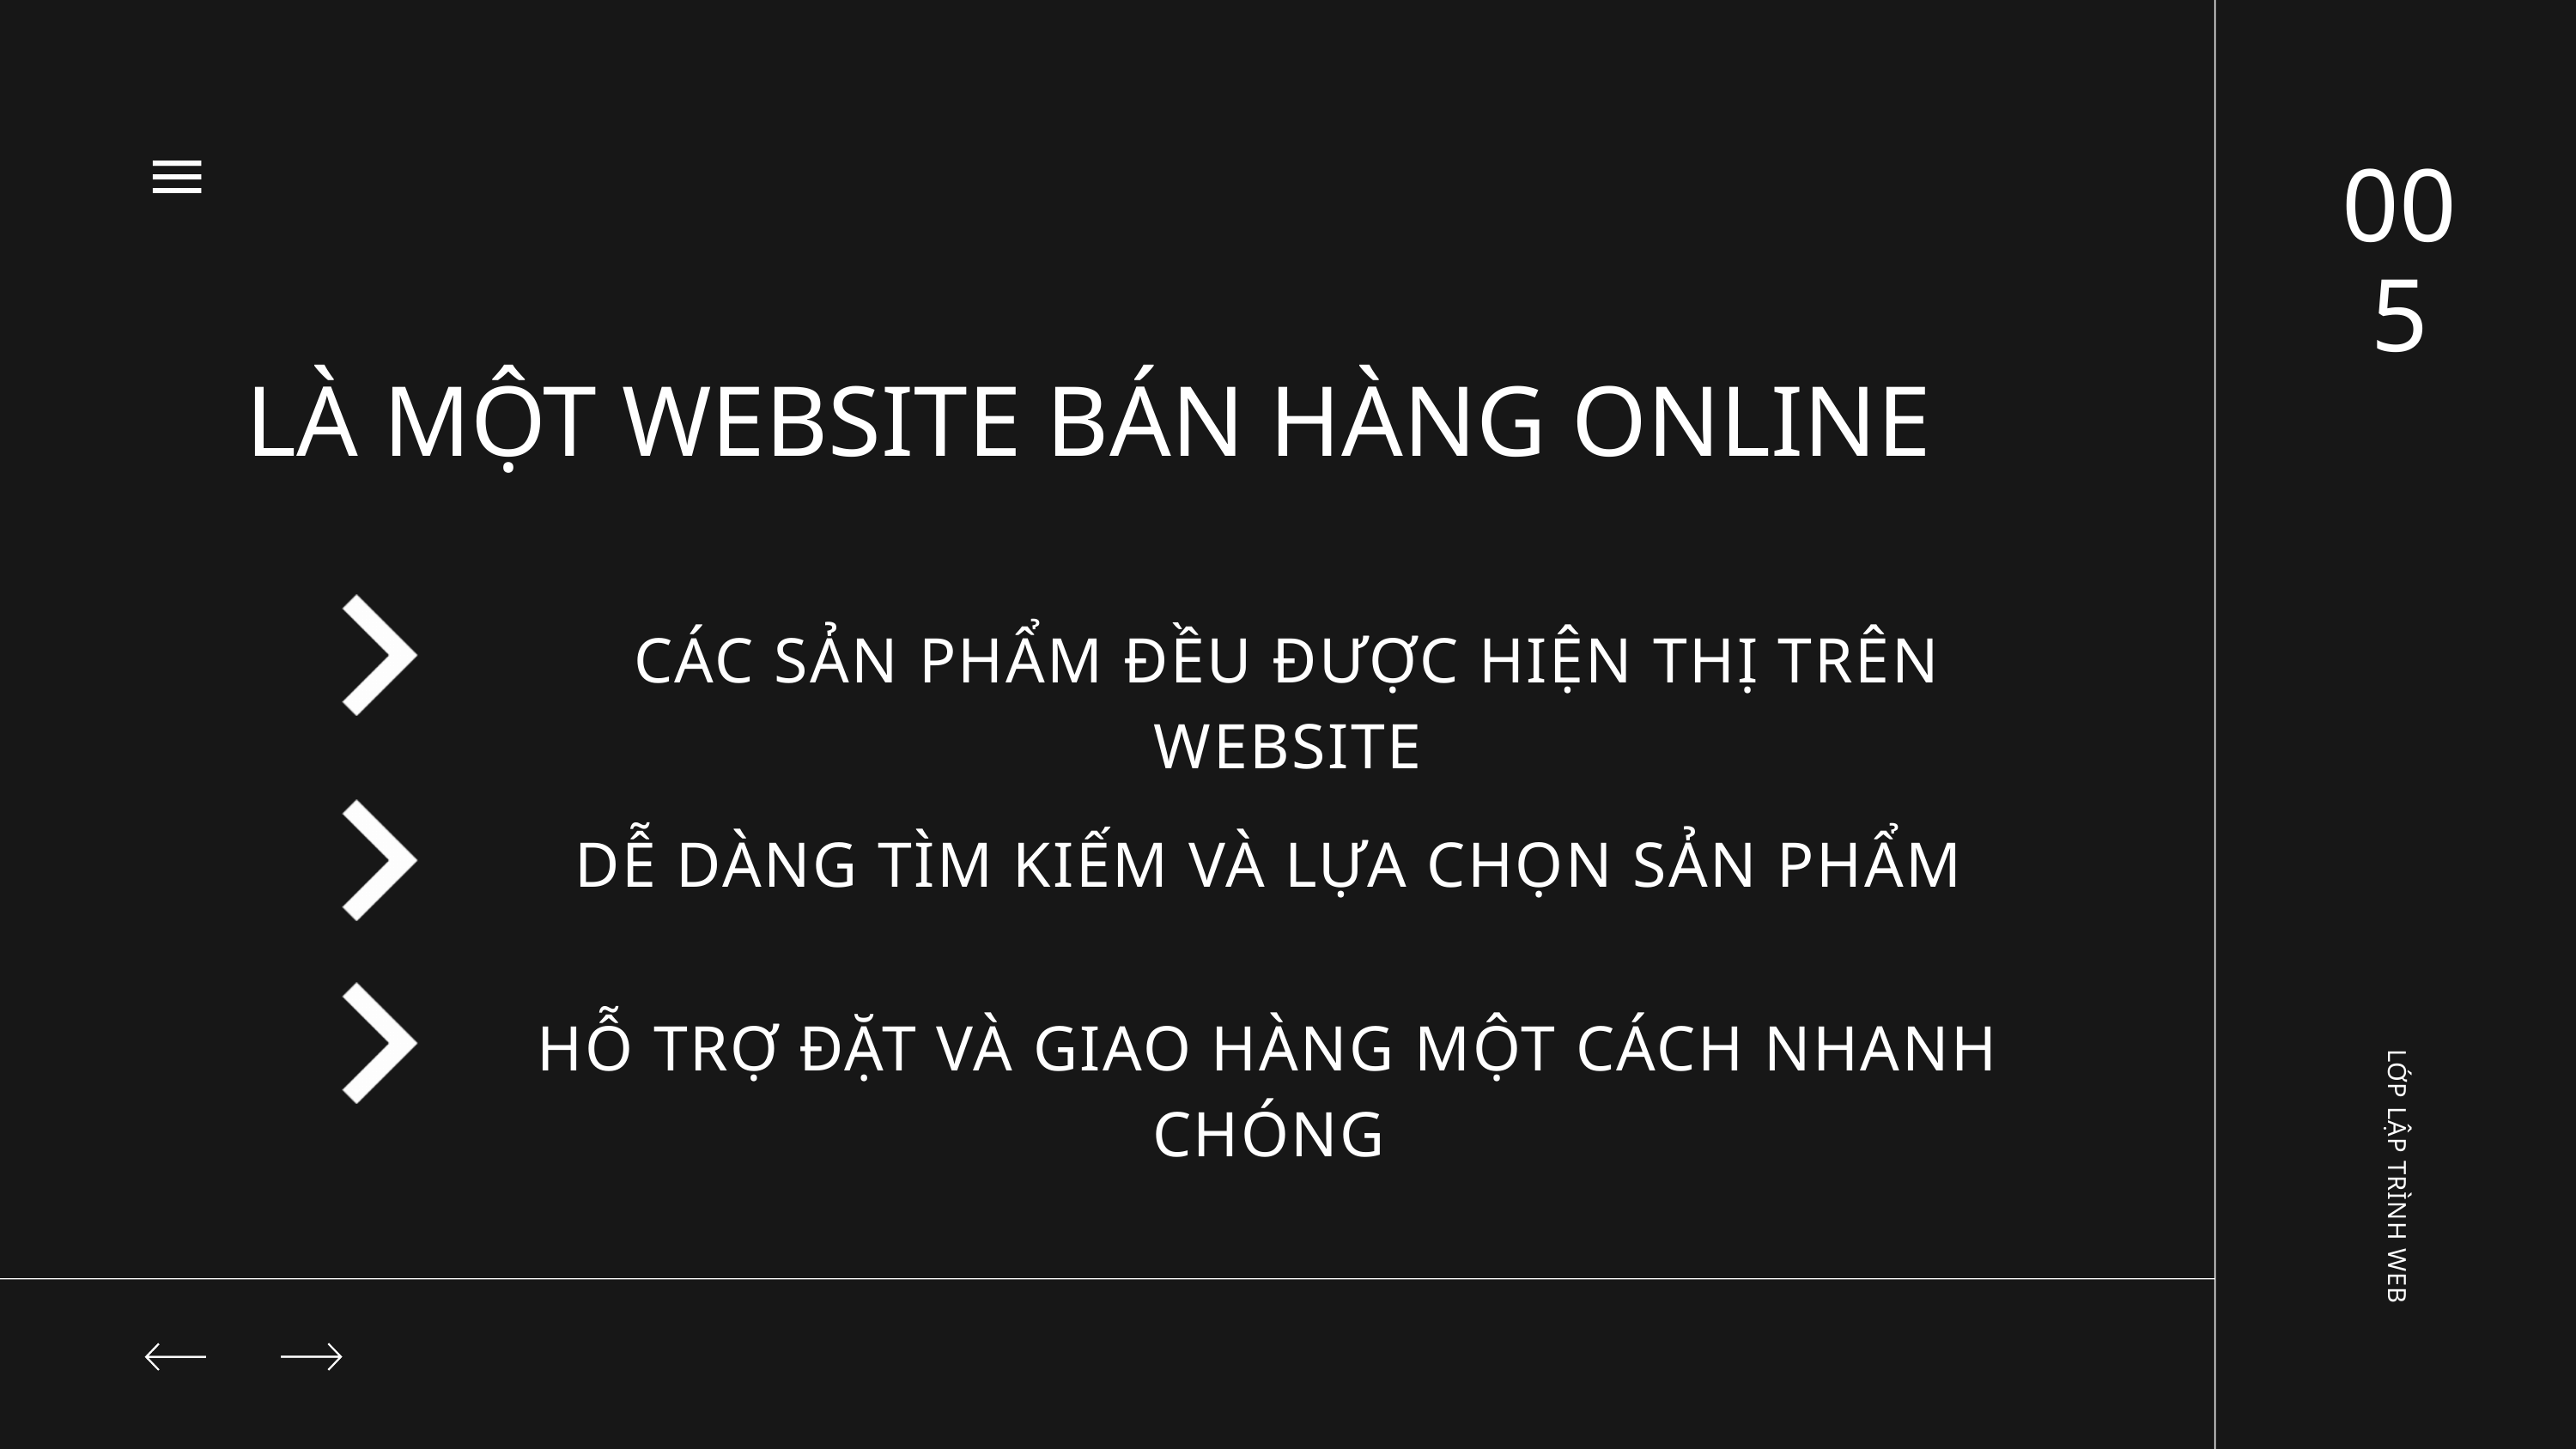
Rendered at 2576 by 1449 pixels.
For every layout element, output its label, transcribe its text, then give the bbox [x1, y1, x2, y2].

picture [319, 595, 441, 715]
picture [319, 983, 441, 1103]
text_box HỖ TRỢ ĐẶT VÀ GIAO HÀNG MỘT CÁCH NHANH CHÓNG [493, 997, 2045, 1169]
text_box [144, 1343, 343, 1371]
text_box LÀ MỘT WEBSITE BÁN HÀNG ONLINE [245, 276, 2178, 476]
text_box 005 [2320, 150, 2479, 372]
text_box LỚP LẬP TRÌNH WEB [2383, 576, 2418, 1304]
text_box CÁC SẢN PHẨM ĐỀU ĐƯỢC HIỆN THỊ TRÊN WEBSITE [493, 608, 2083, 781]
text_box DỄ DÀNG TÌM KIẾM VÀ LỰA CHỌN SẢN PHẨM [493, 813, 2045, 900]
picture [319, 800, 441, 920]
picture [144, 144, 210, 209]
